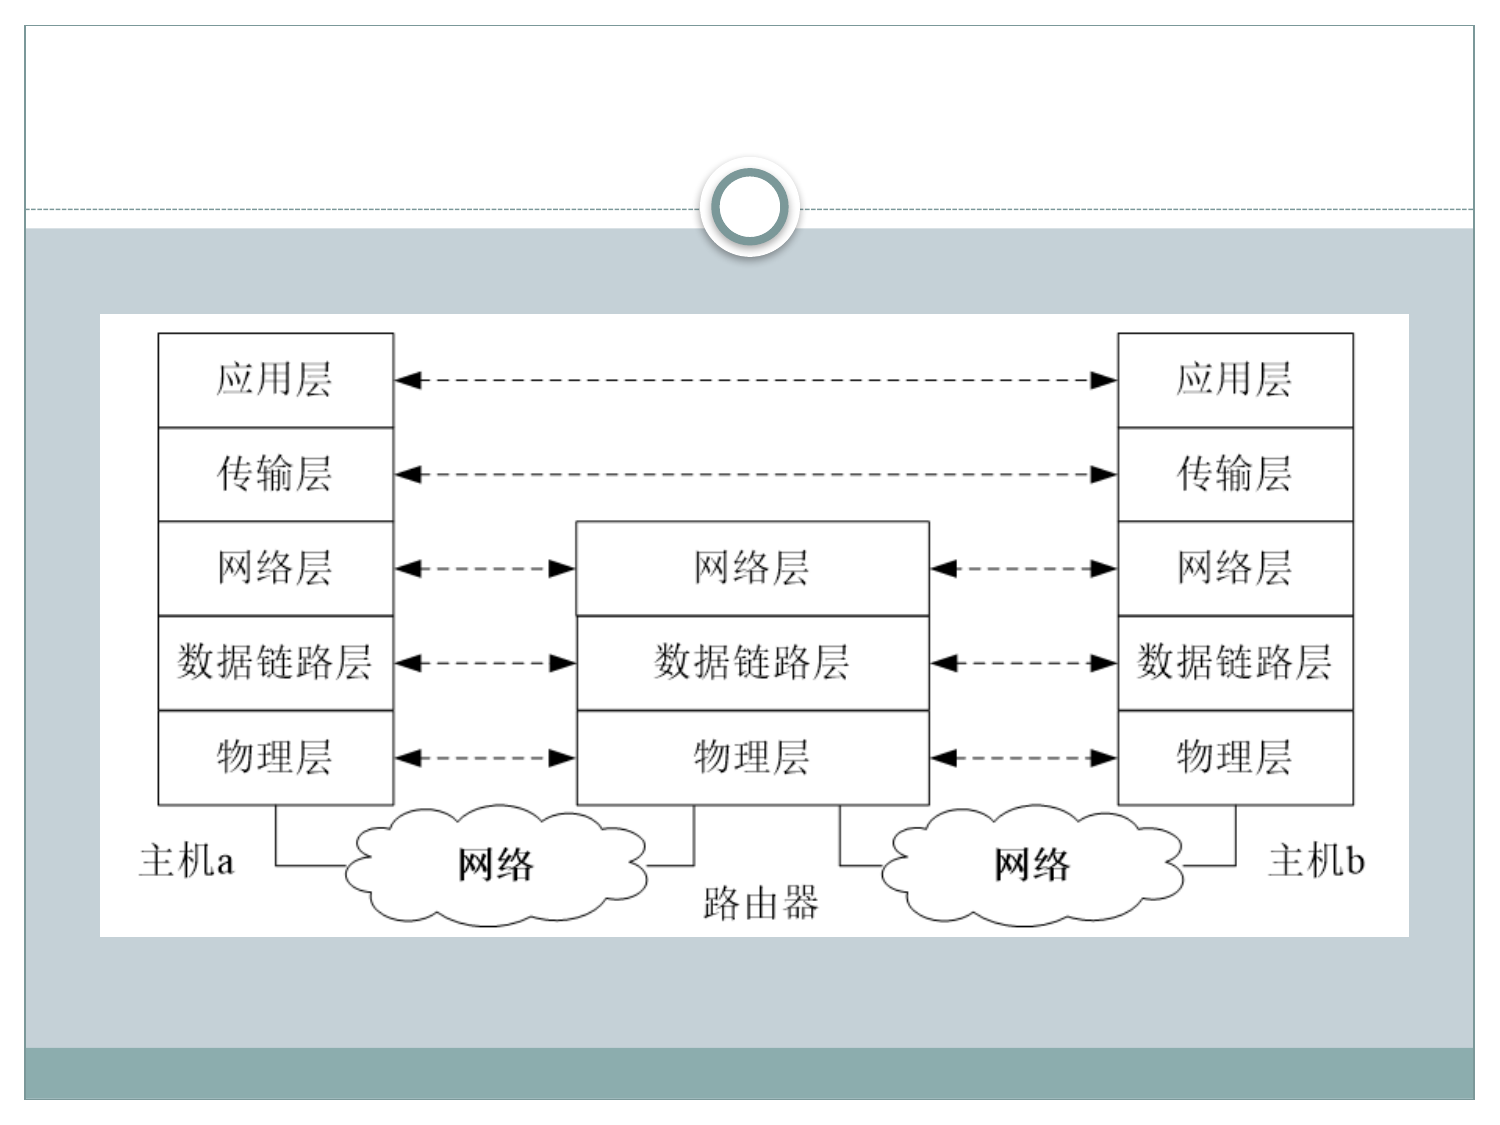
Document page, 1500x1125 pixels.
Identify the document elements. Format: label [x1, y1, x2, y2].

picture [100, 314, 1409, 937]
